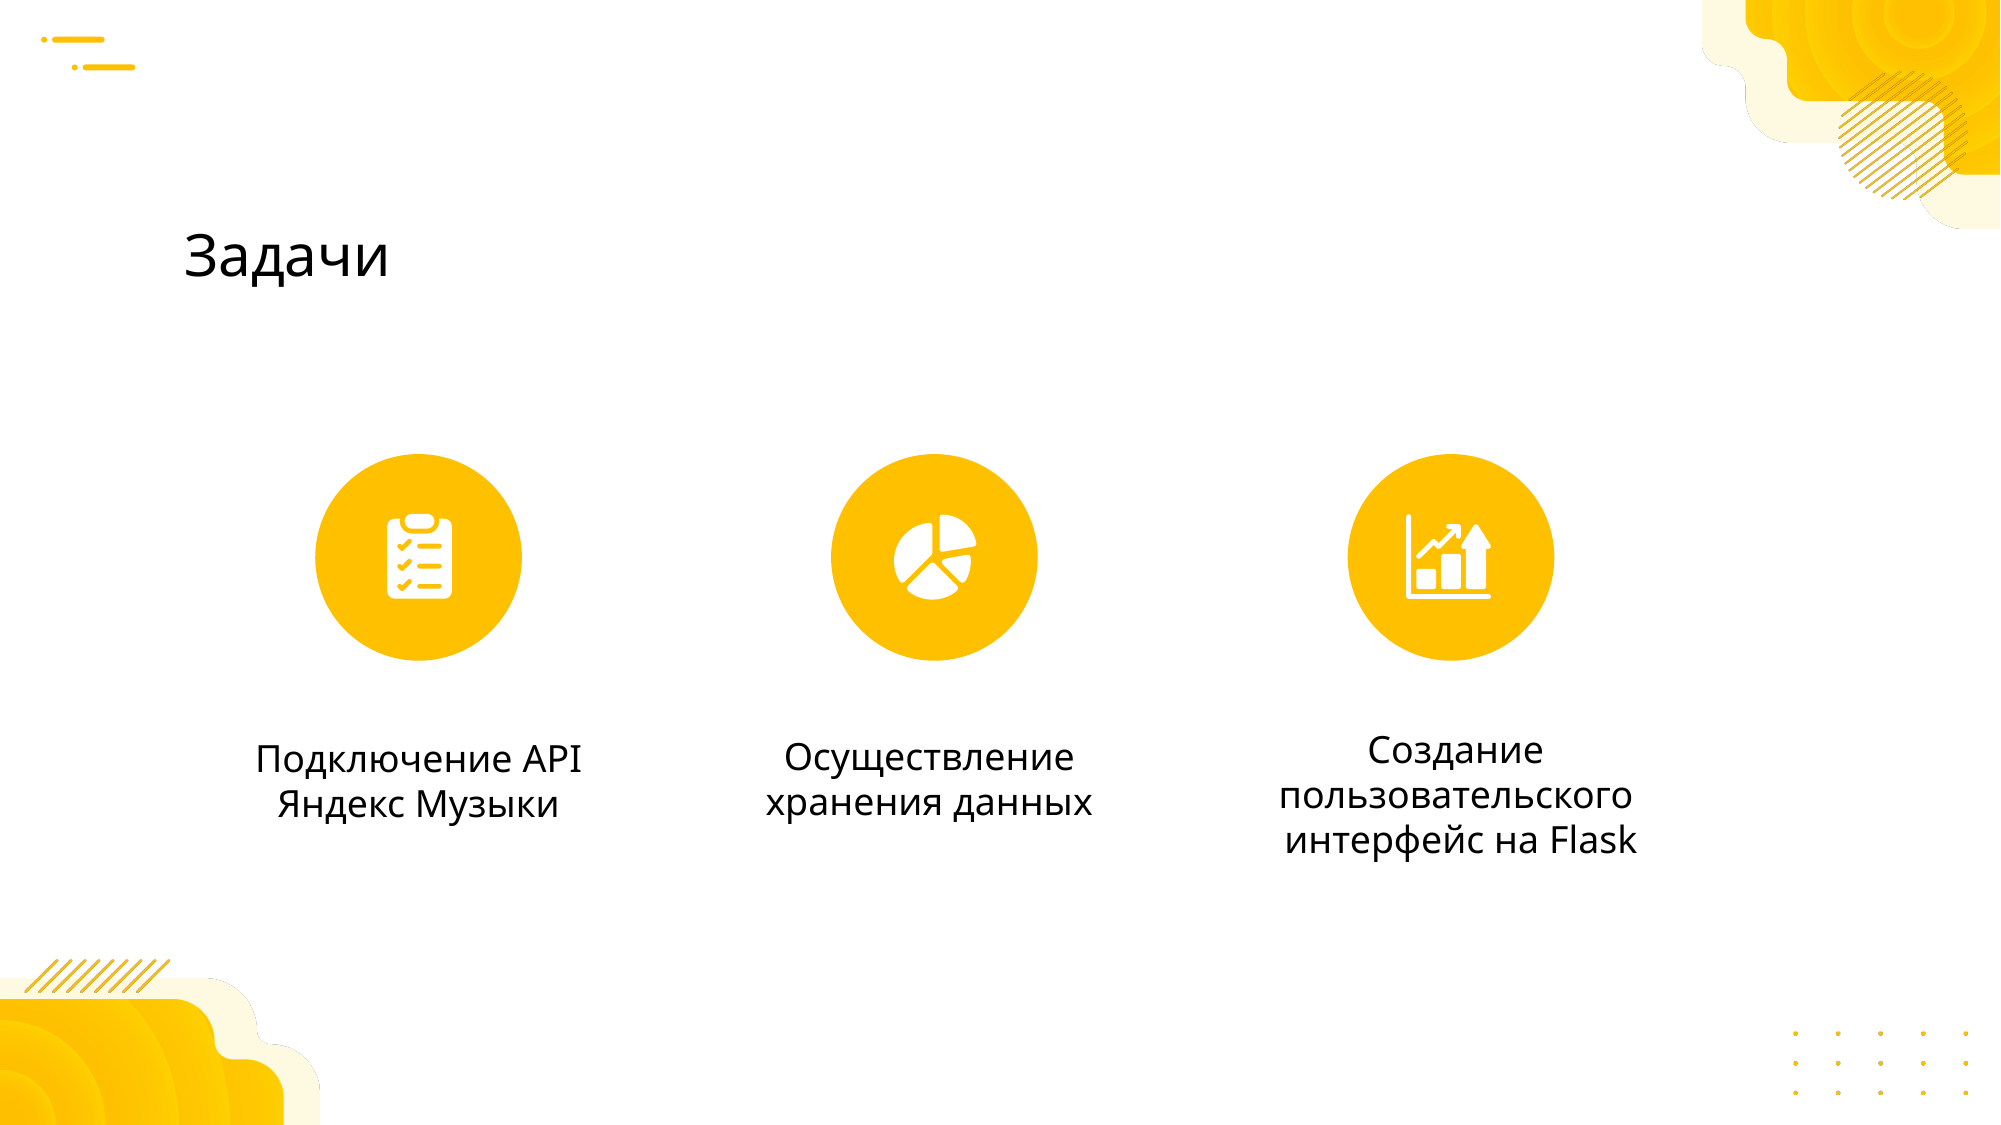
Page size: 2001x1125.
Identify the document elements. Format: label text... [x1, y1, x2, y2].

picture [1794, 1032, 1968, 1095]
text_box [831, 454, 1038, 661]
text_box [315, 454, 522, 661]
text_box Подключение API Яндекс Музыки [222, 727, 615, 833]
text_box Осуществление хранения данных [686, 725, 1182, 830]
text_box [1347, 454, 1555, 661]
text_box Задачи [169, 211, 1521, 296]
picture [1702, 0, 2000, 229]
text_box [1404, 512, 1492, 600]
picture [0, 960, 320, 1125]
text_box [385, 512, 452, 601]
text_box Создание пользовательского интерфейс на Flask [1222, 719, 1700, 869]
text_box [892, 513, 977, 600]
